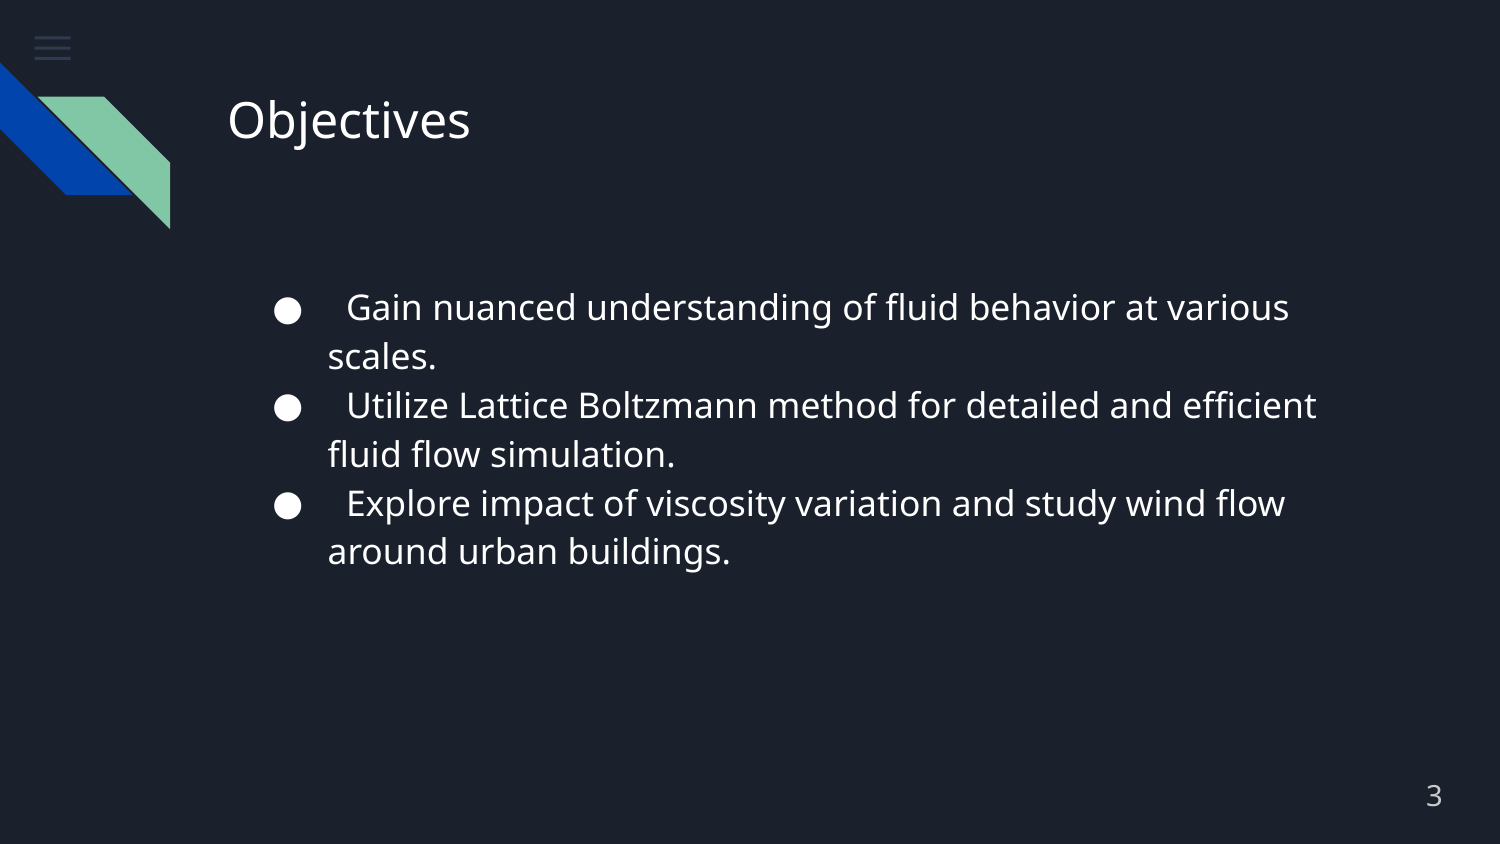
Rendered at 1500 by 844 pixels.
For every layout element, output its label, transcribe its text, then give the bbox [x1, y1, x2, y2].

title Objectives [212, 64, 1368, 215]
text_box 3 [1411, 762, 1466, 828]
text_box Gain nuanced understanding of fluid behavior at various scales. Utilize Lattice Boltzmann method for detailed and efficient fluid flow simulation. Explore impact of viscosity variation and study wind flow around urban buildings. [237, 263, 1393, 688]
